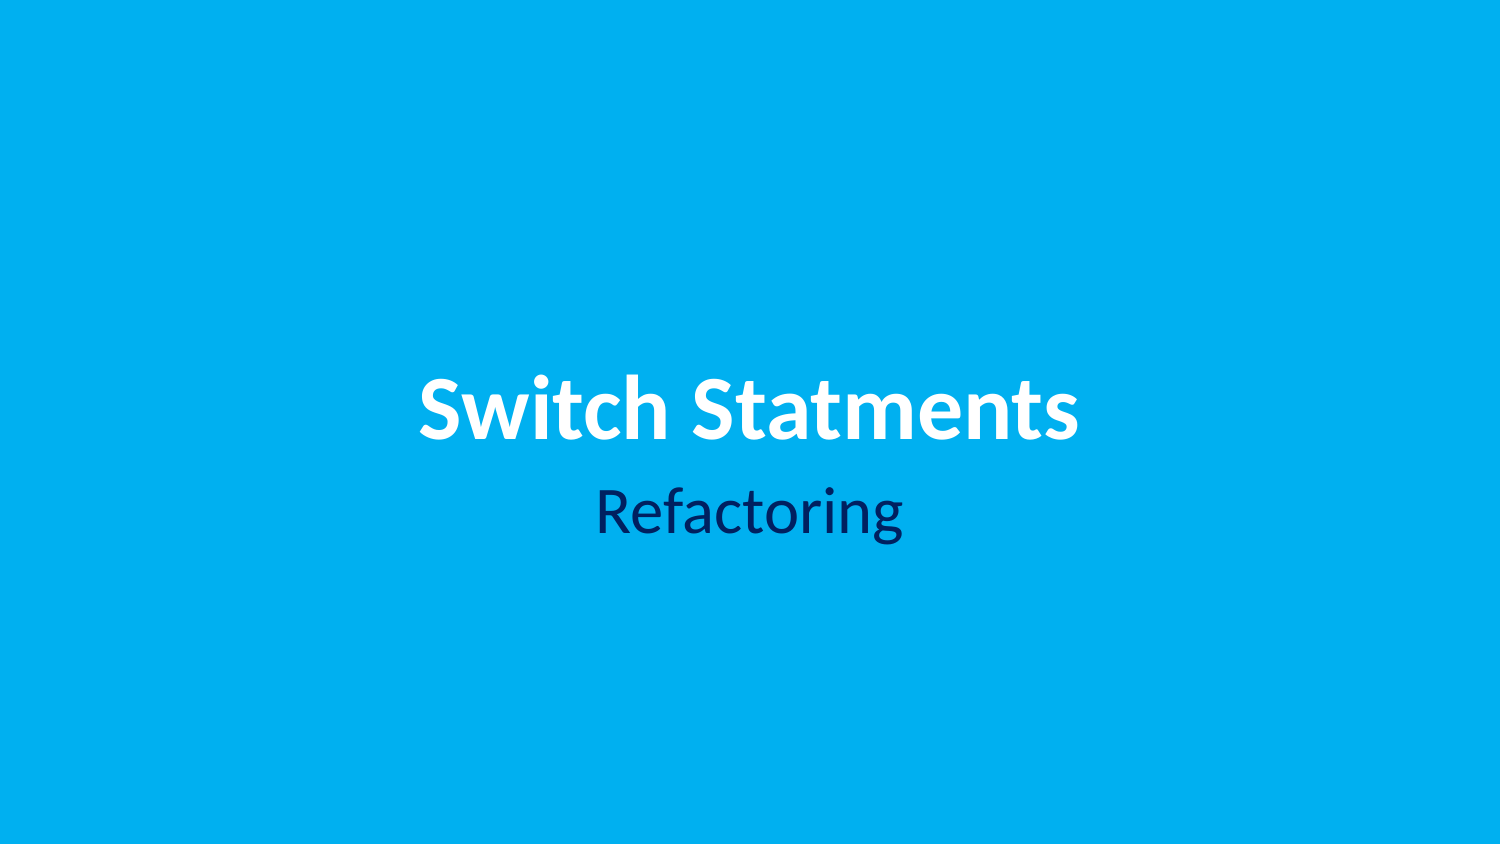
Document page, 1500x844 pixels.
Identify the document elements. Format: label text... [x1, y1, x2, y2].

title Switch Statments [112, 342, 1388, 463]
subtitle Refactoring [225, 459, 1275, 547]
